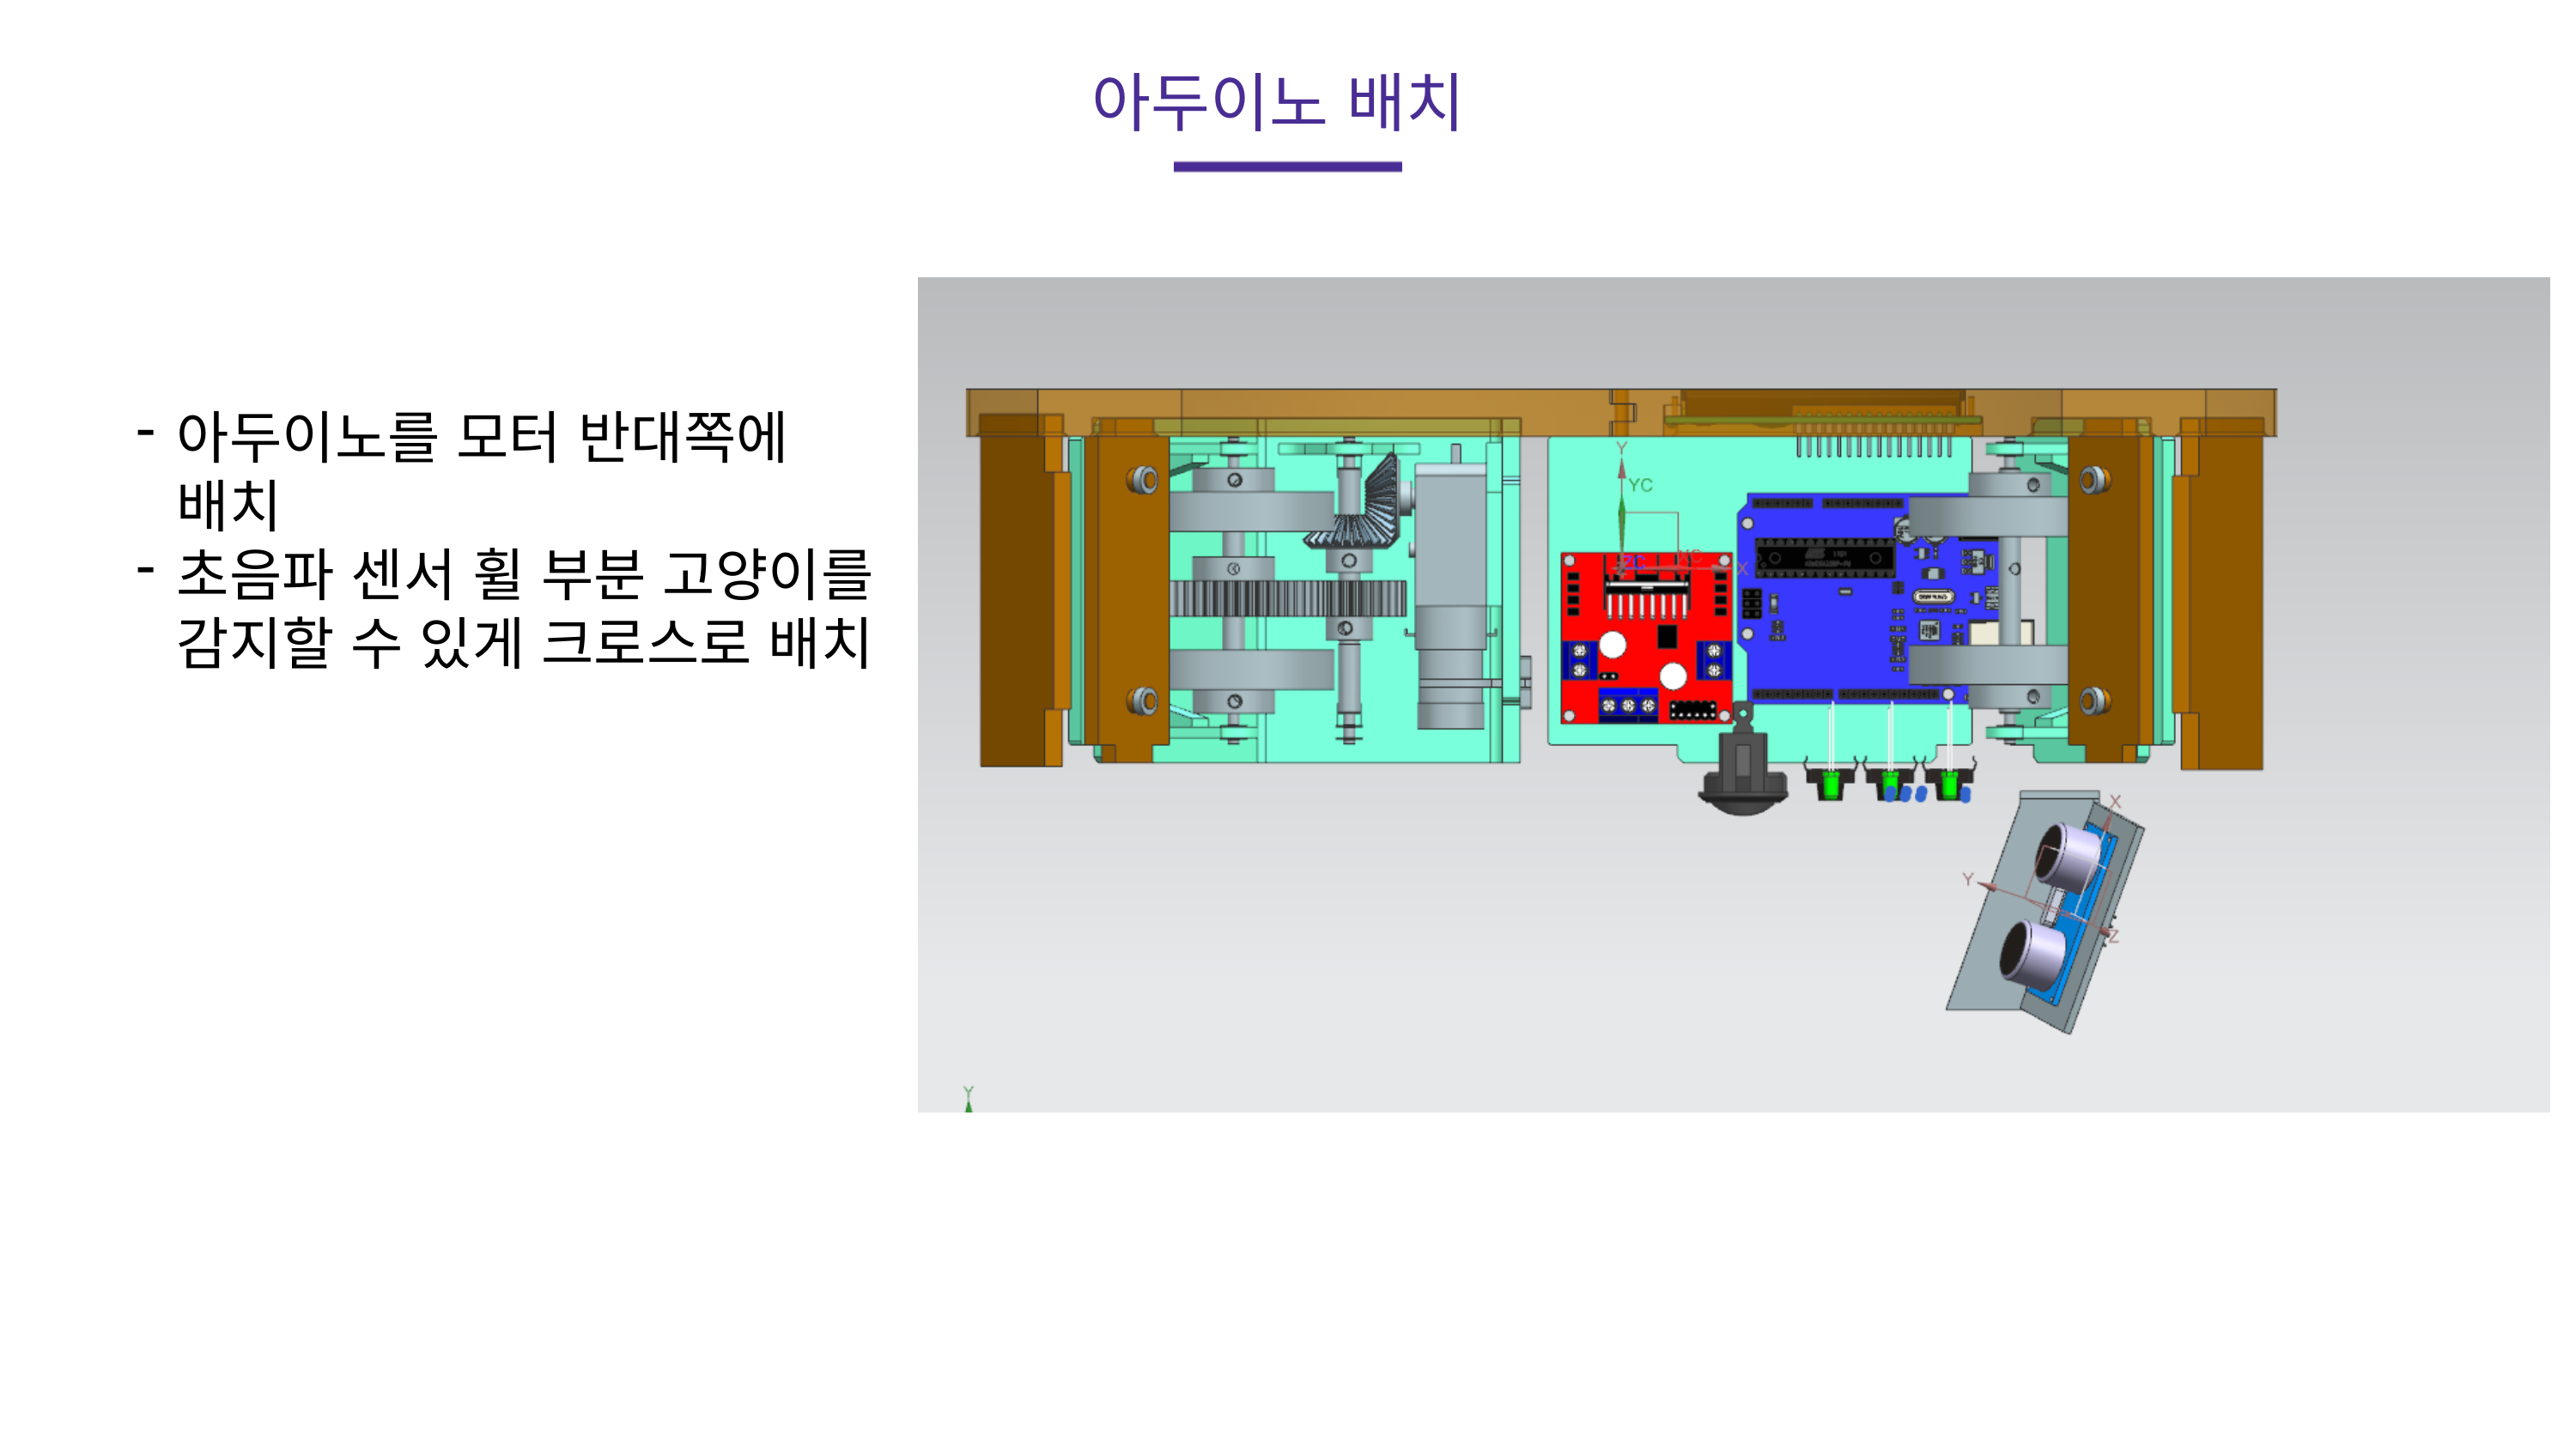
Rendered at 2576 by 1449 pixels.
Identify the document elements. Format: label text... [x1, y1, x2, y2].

picture [918, 276, 2551, 1113]
text_box 아두이노 배치 [918, 56, 1657, 146]
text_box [1174, 146, 1402, 187]
text_box 아두이노를 모터 반대쪽에 배치 초음파 센서 휠 부분 고양이를 감지할 수 있게 크로스로 배치 [123, 395, 914, 683]
